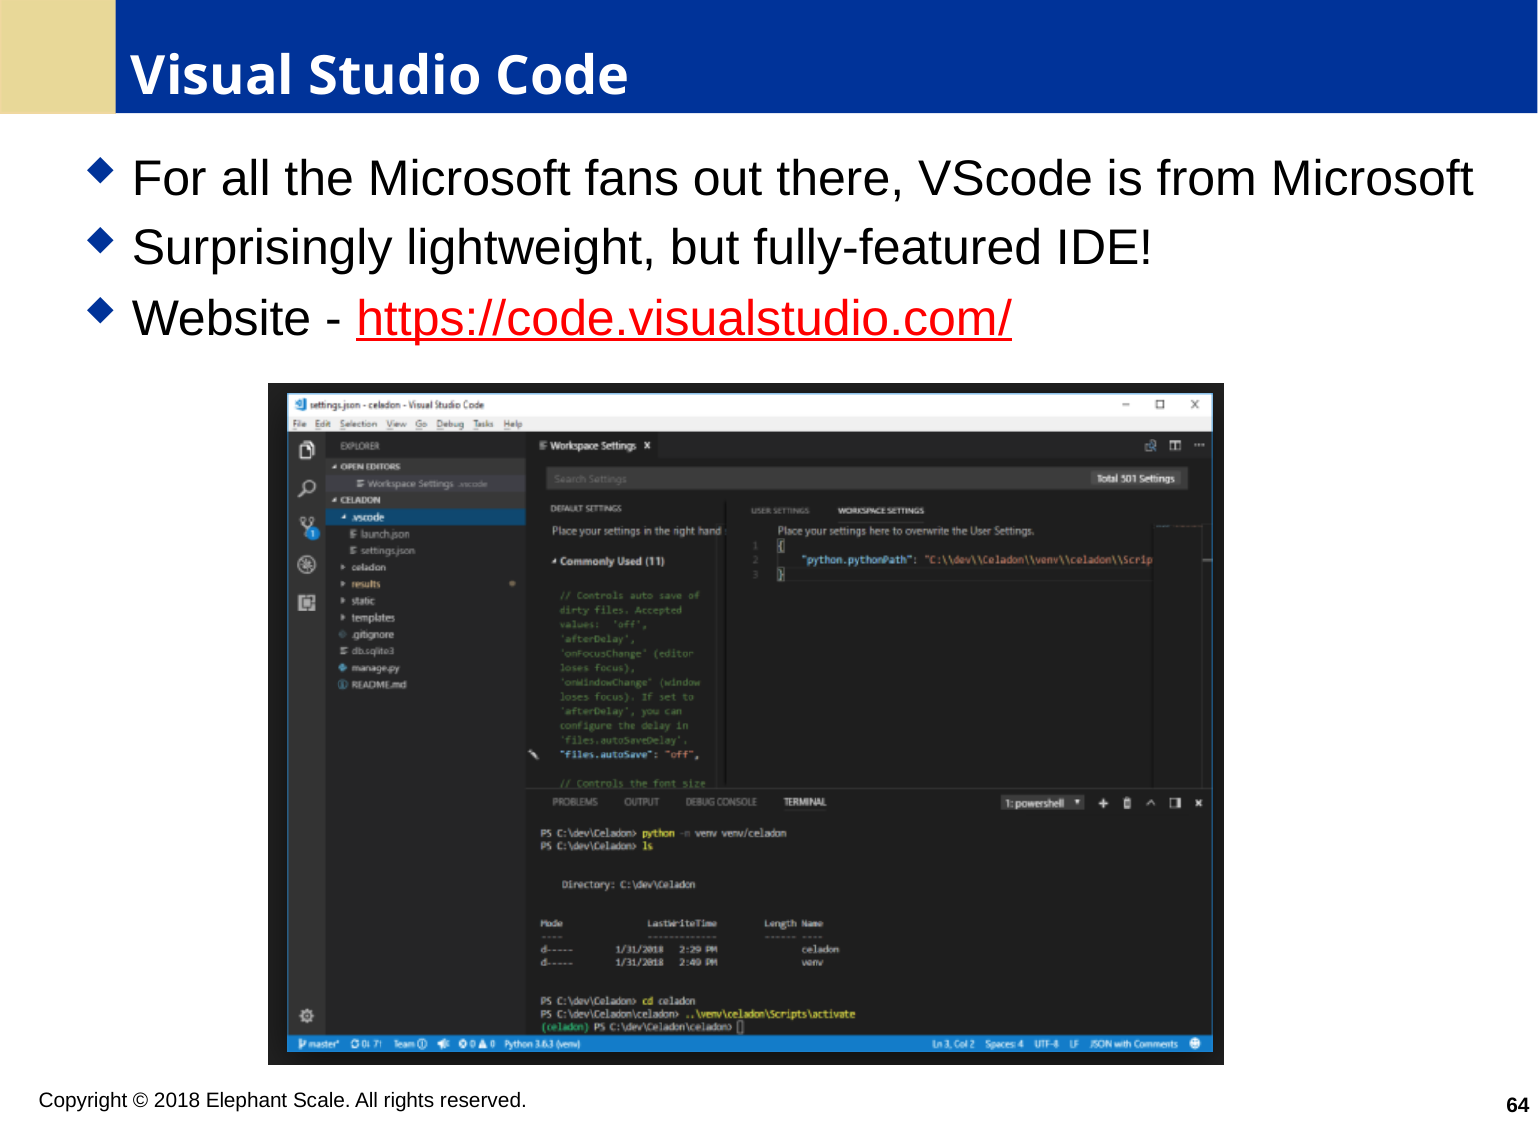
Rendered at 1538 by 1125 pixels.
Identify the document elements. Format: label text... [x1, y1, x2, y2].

picture [268, 383, 1224, 1065]
list For all the Microsoft fans out there, VScode is from Microsoft Surprisingly lightweight, but fully-featured IDE! Website - https://code.visualstudio.com/ [68, 137, 1494, 1051]
footer Copyright © 2018 Elephant Scale. All rights reserved. [38, 1088, 932, 1112]
picture [0, 0, 115, 114]
slide_number 64 [1439, 1079, 1530, 1117]
title Visual Studio Code [115, 0, 1538, 114]
